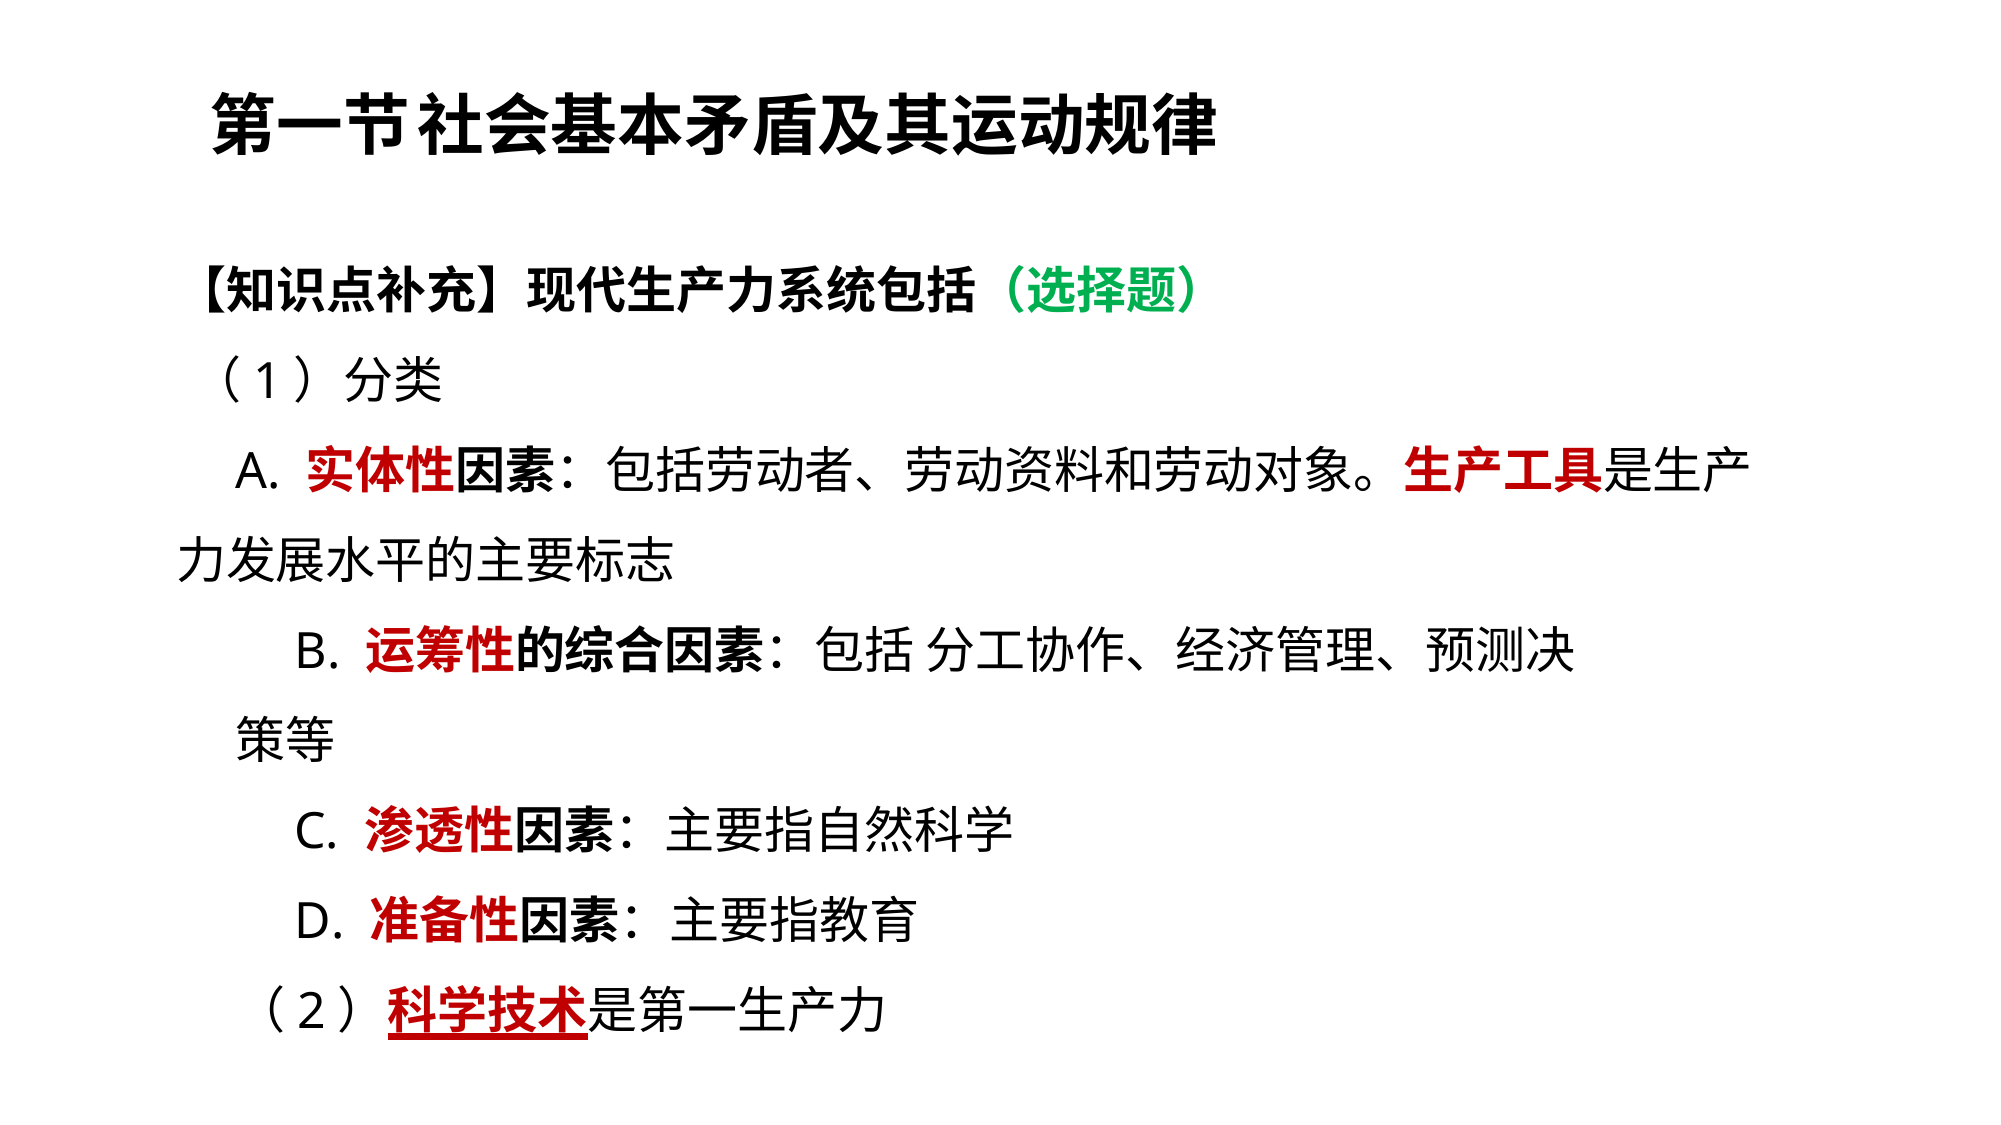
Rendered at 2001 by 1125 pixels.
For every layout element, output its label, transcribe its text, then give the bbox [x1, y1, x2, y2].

text_box 第一节 社会基本矛盾及其运动规律 [207, 83, 1615, 164]
text_box 【知识点补充】现代生产力系统包括（选择题） （1）分类 A. 实体性因素：包括劳动者、劳动资料和劳动对象。生产工具是生产力发展水平的主要标志 B. 运筹性的综合因素：包括 分工协作、经济管理、预测决策等 C. 渗透性因素：主要指自然科学 D. 准备性因素：主要指教育 （2）科学技术是第一生产力 [174, 258, 1800, 1039]
